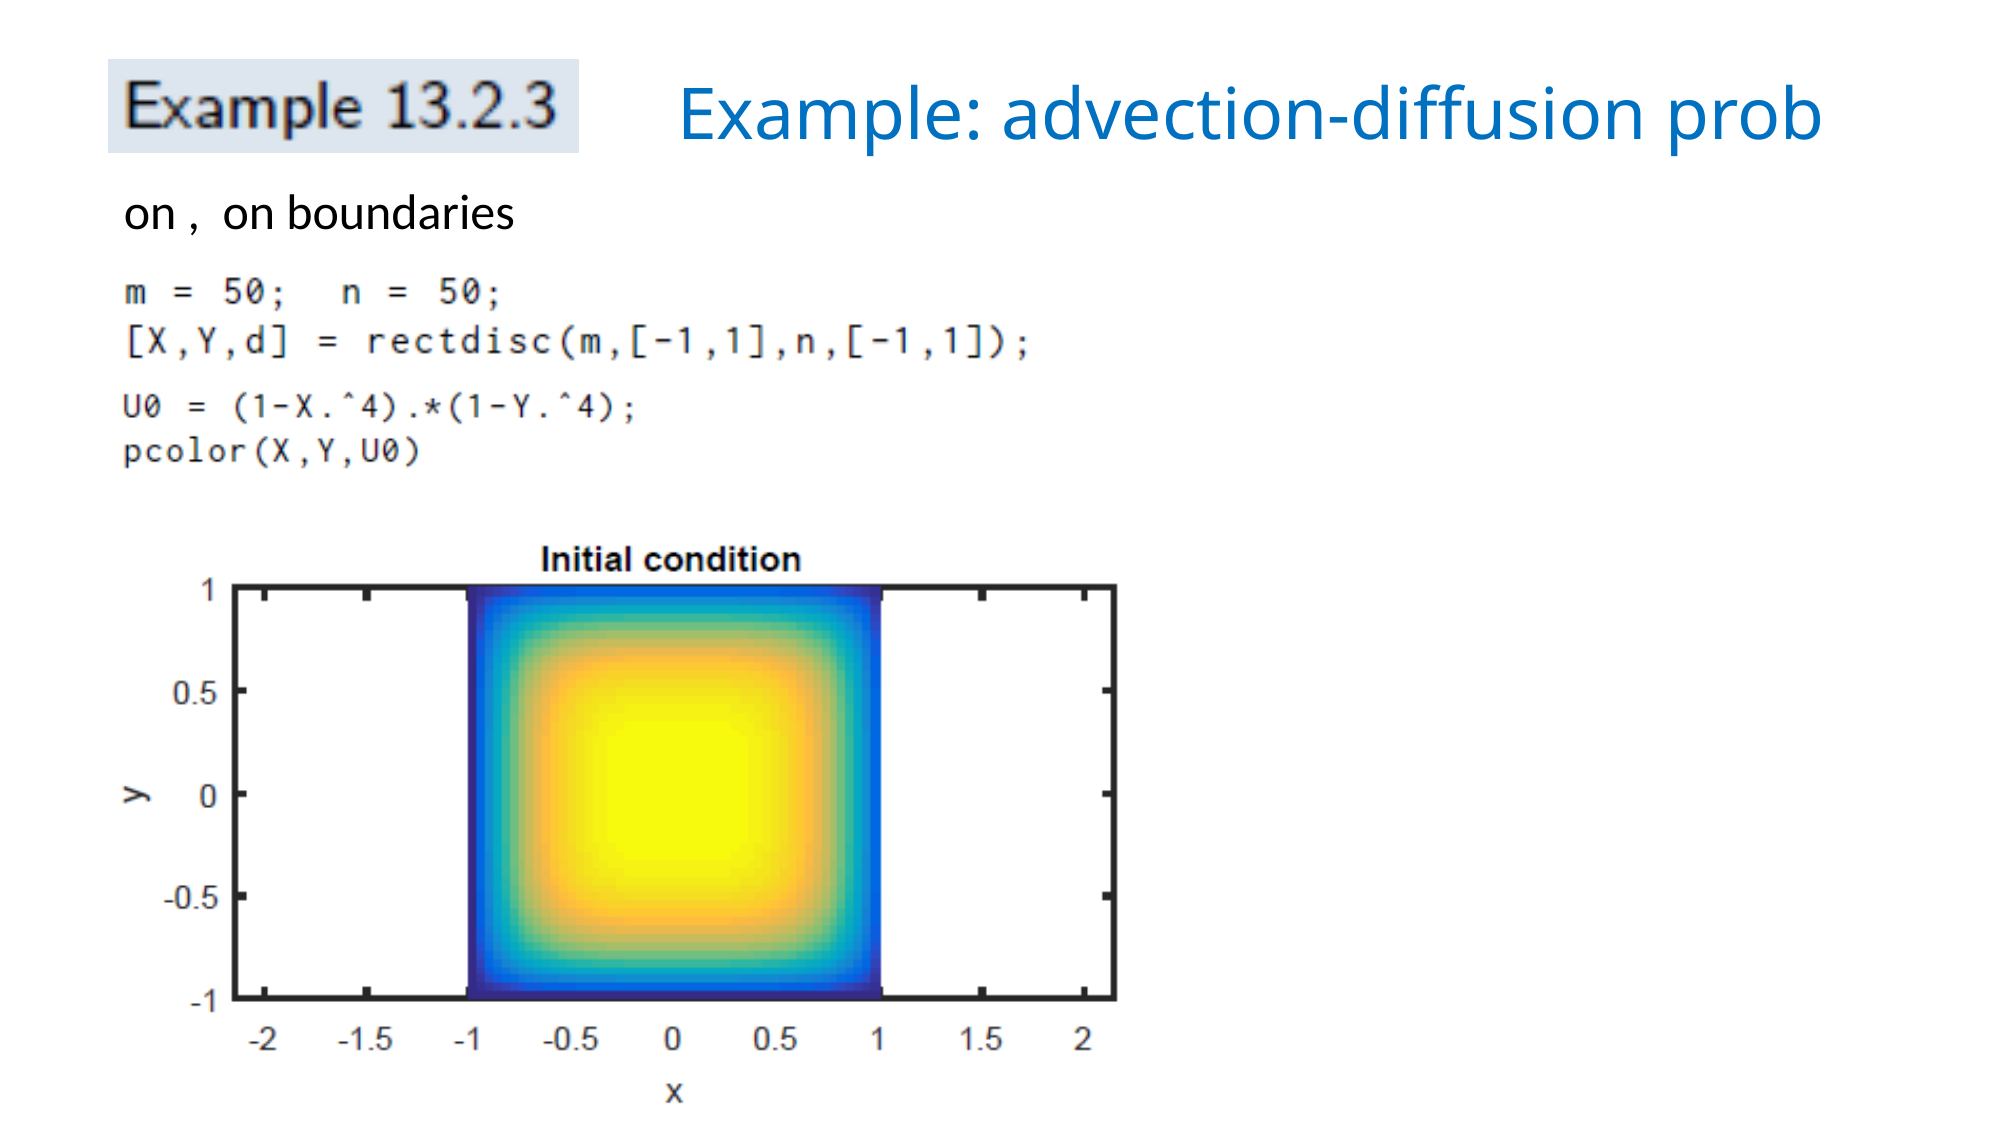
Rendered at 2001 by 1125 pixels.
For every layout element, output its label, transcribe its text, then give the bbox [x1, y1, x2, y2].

picture [108, 262, 1145, 1118]
picture [108, 59, 579, 153]
title Example: advection-diffusion prob [662, 59, 1863, 173]
